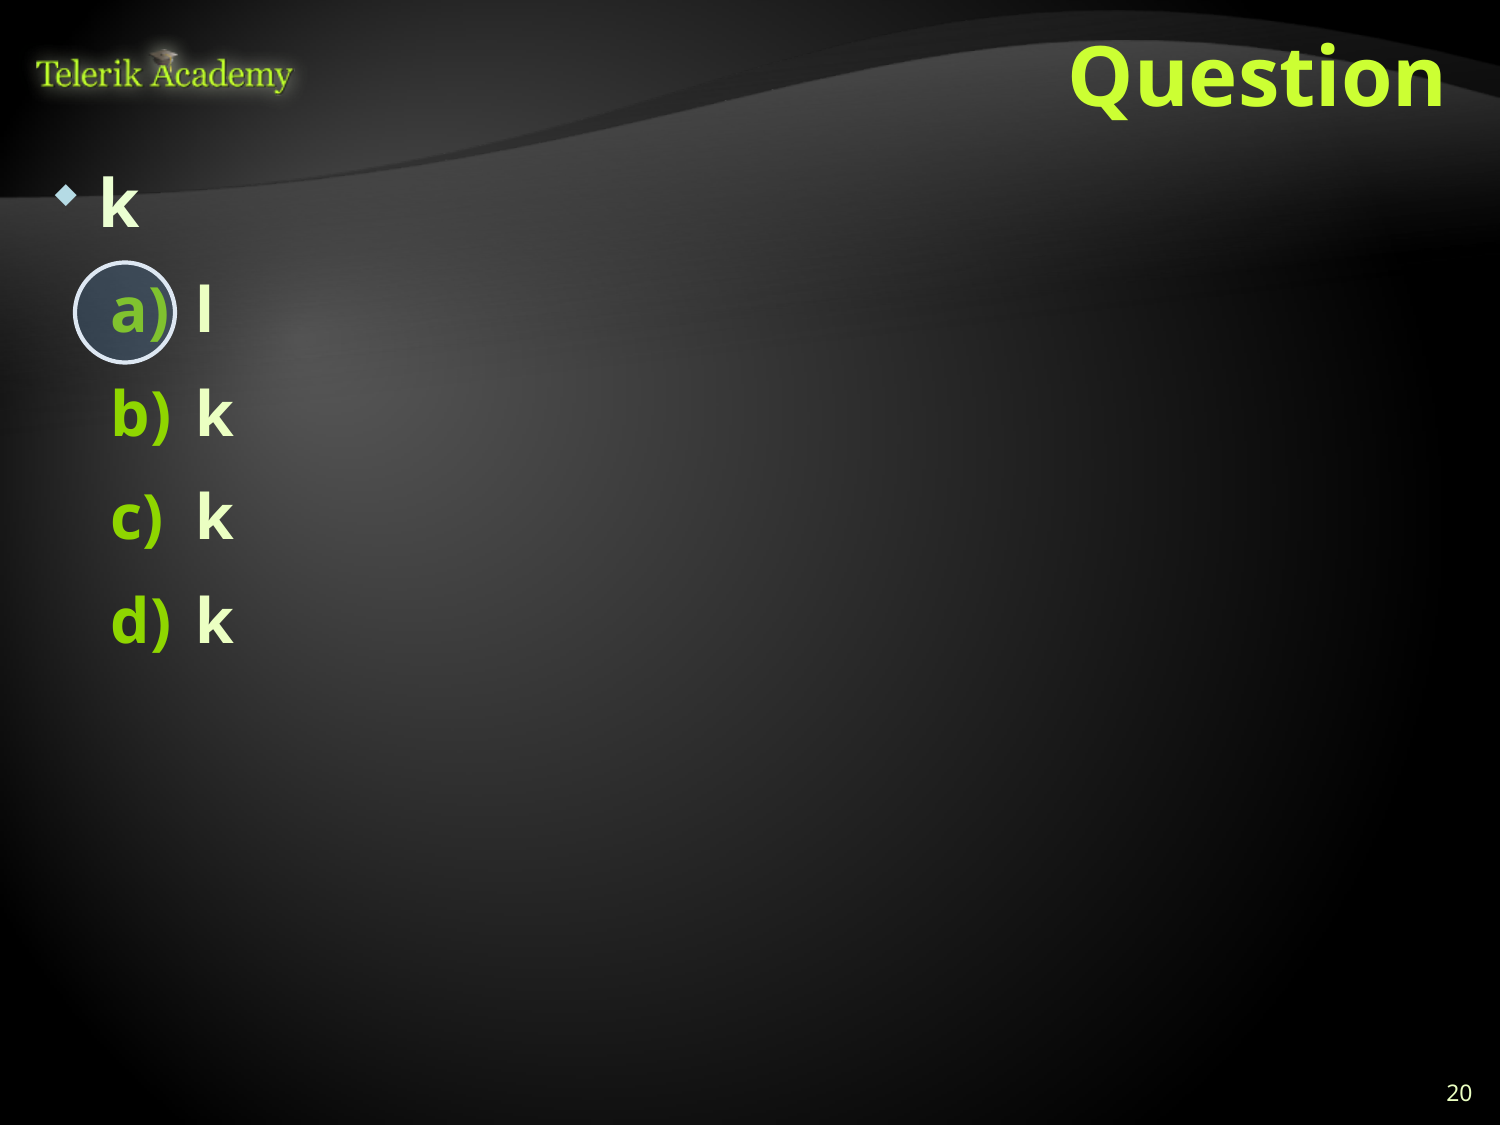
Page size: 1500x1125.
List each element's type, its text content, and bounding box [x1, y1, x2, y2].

picture [0, 0, 1500, 1125]
text_box [72, 260, 178, 365]
slide_number 20 [1412, 1074, 1488, 1113]
title Question [300, 12, 1463, 149]
list k l k k k [37, 149, 1463, 1075]
